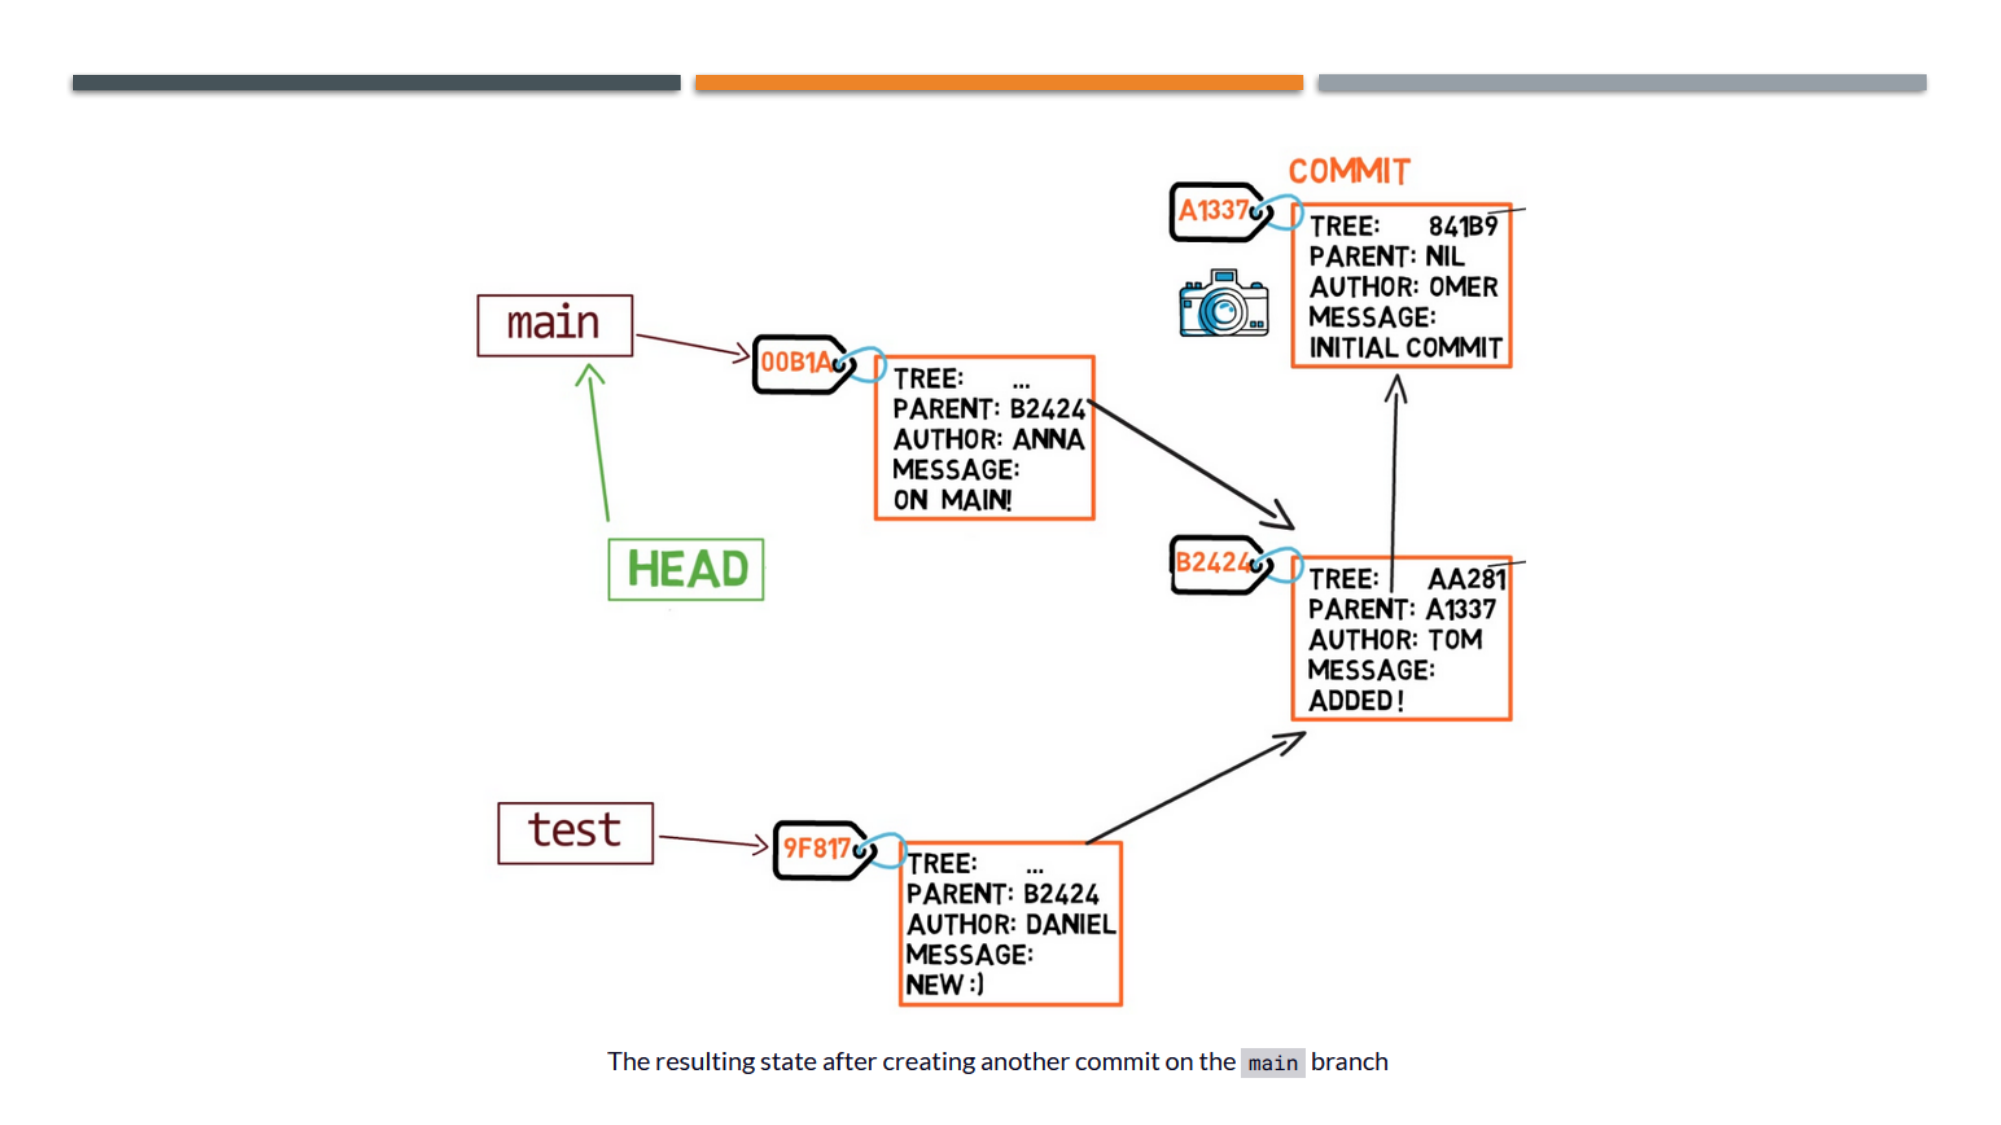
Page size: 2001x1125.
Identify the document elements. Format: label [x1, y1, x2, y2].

picture [387, 117, 1613, 1105]
